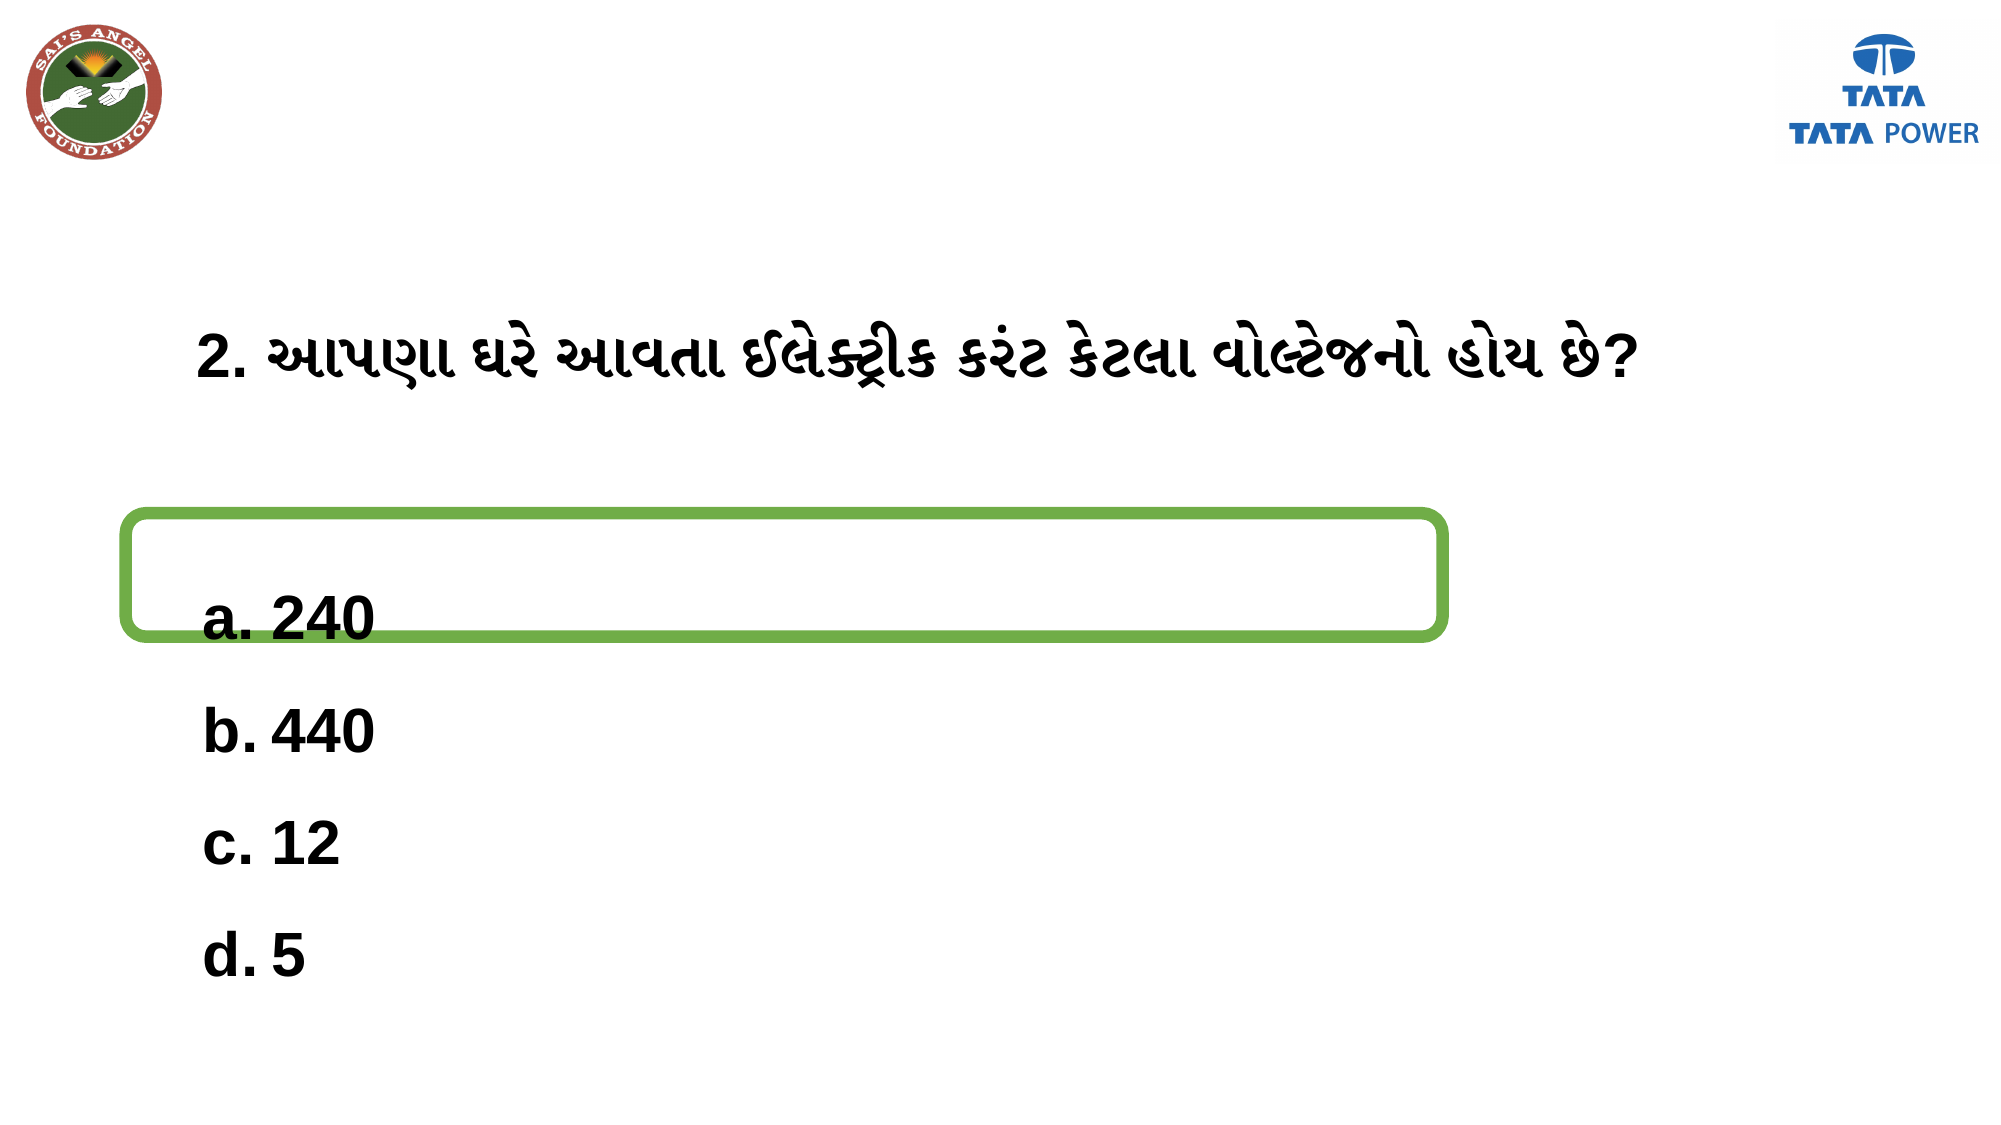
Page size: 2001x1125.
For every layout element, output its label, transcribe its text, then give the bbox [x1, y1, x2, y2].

picture [26, 24, 162, 160]
text_box 2. આપણા ઘરે આવતા ઈલેક્ટ્રીક કરંટ કેટલા વોલ્ટેજનો હોય છે? 240 440 12 5 [181, 299, 1894, 1005]
text_box [125, 513, 181, 637]
picture [1775, 19, 2000, 164]
